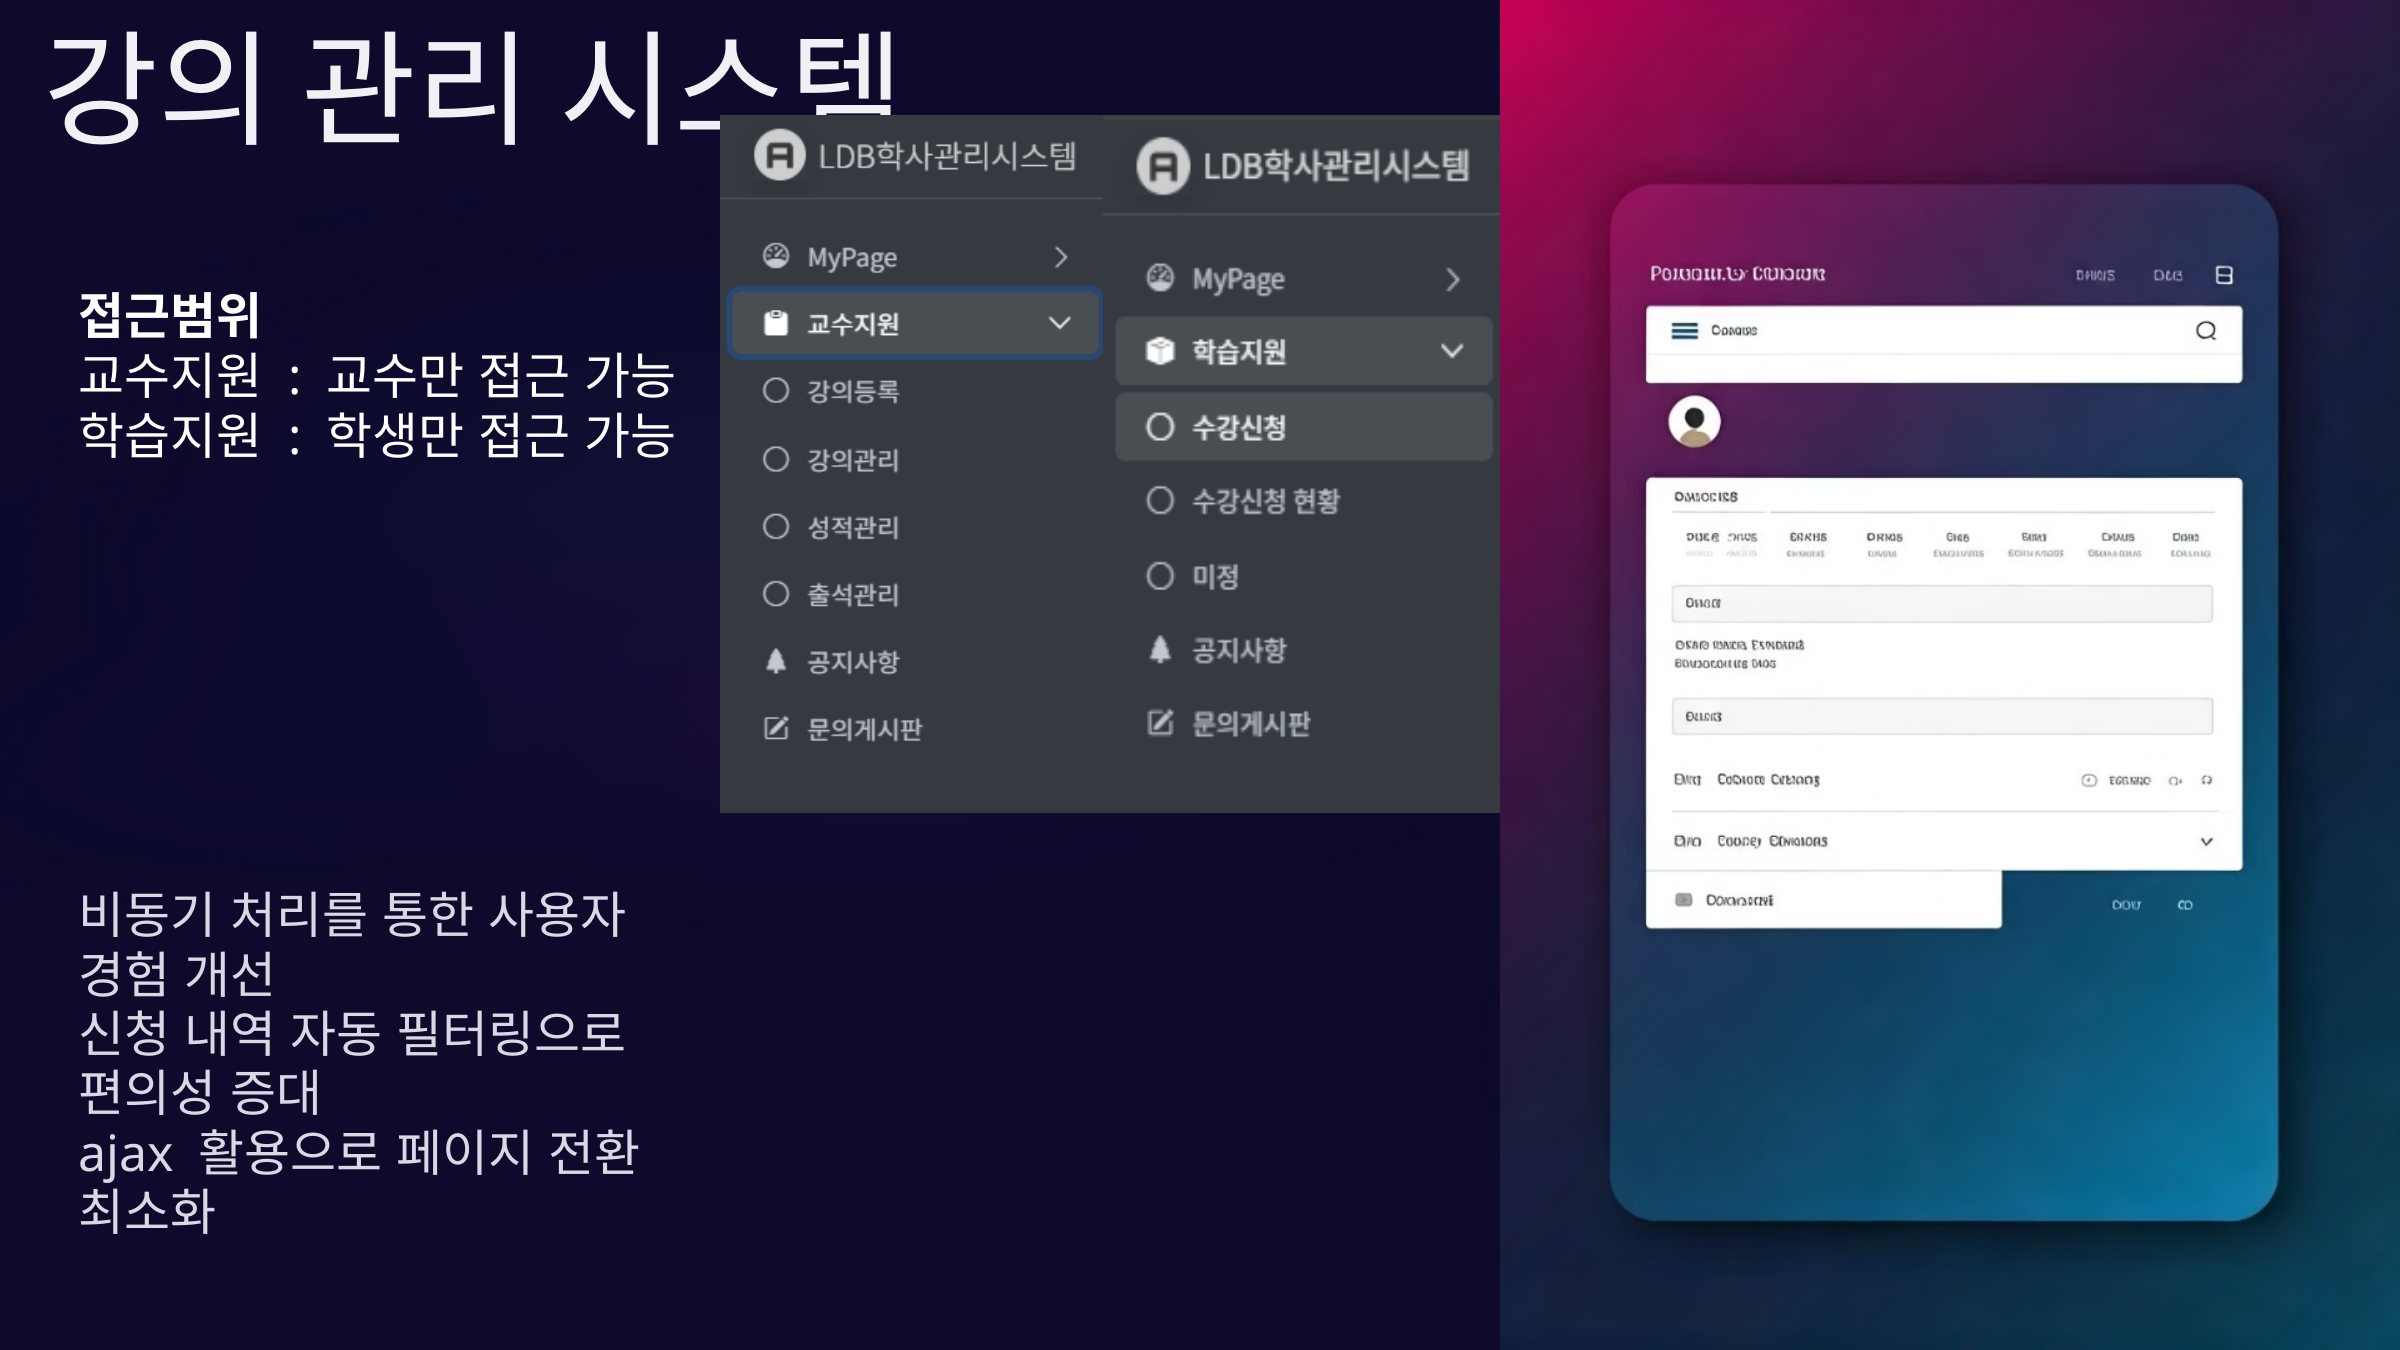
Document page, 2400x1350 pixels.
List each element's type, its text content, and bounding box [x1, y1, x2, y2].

text_box 강의 관리 시스템 [43, 44, 1284, 278]
picture [720, 0, 2400, 1350]
text_box 접근범위 교수지원 : 교수만 접근 가능 학습지원 : 학생만 접근 가능 비동기 처리를 통한 사용자 경험 개선 신청 내역 자동 필터링으로 편의성 증대 ajax 활용으로 페이지 전환 최소화 [63, 277, 747, 1248]
